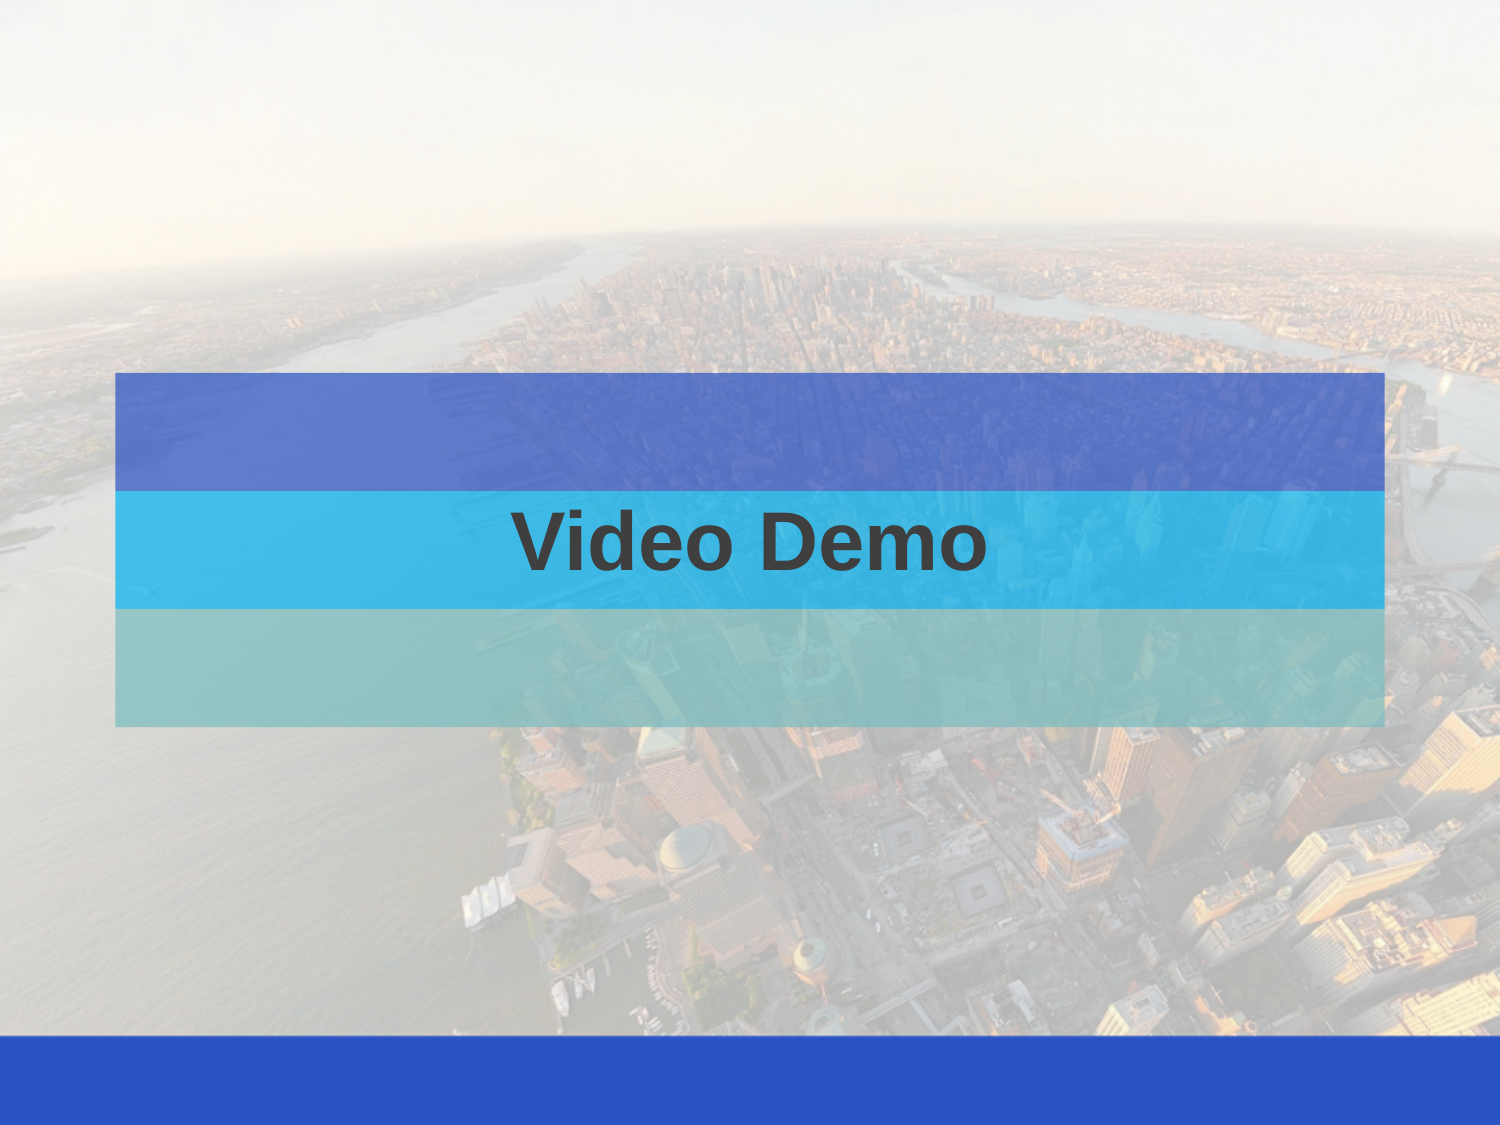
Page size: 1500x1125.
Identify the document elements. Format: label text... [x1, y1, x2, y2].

picture [0, 0, 1500, 1125]
text_box Video Demo [117, 490, 1383, 652]
